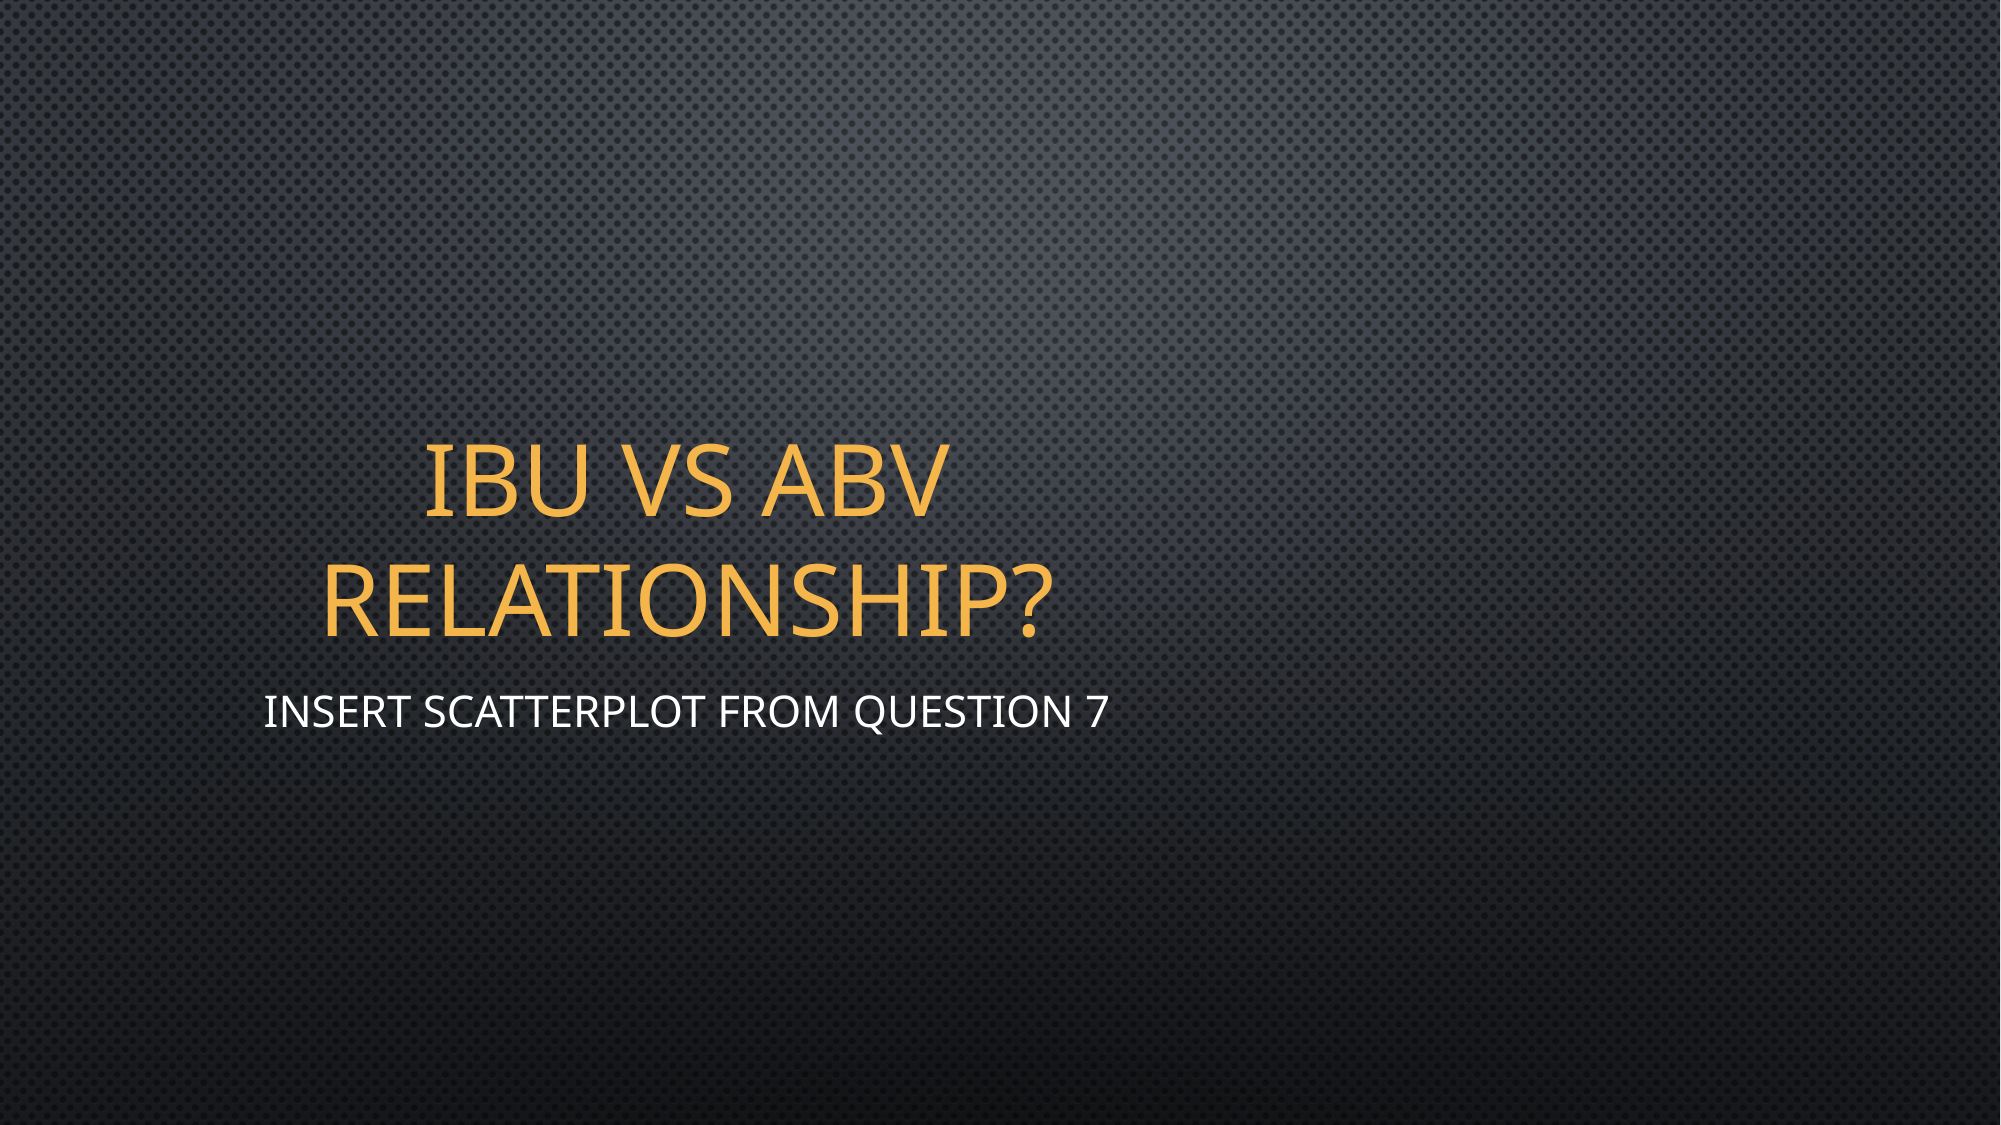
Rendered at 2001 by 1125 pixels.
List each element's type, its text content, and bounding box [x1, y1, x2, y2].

title IBU vs ABV Relationship? [182, 139, 1192, 665]
list Insert scatterplot from question 7 [182, 676, 1192, 989]
